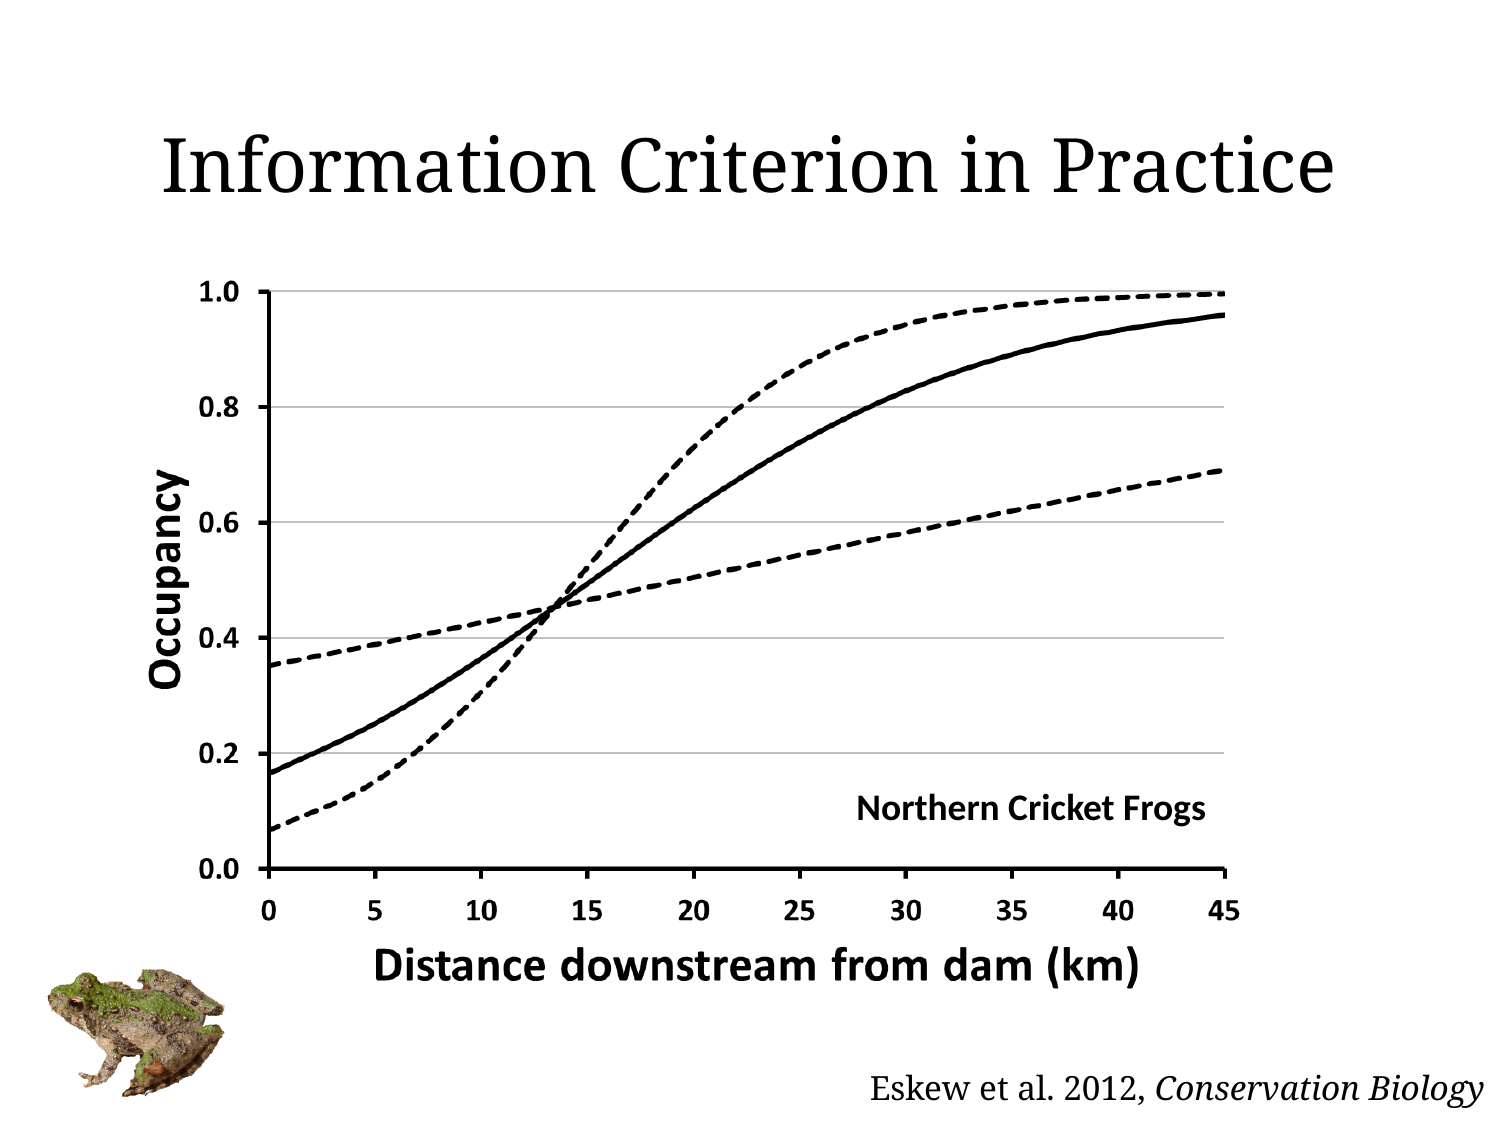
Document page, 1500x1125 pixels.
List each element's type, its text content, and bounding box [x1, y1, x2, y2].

text_box Eskew et al. 2012, Conservation Biology [274, 1049, 1500, 1125]
picture [0, 929, 274, 1125]
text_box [109, 261, 1258, 1028]
title Information Criterion in Practice [41, 59, 1459, 278]
